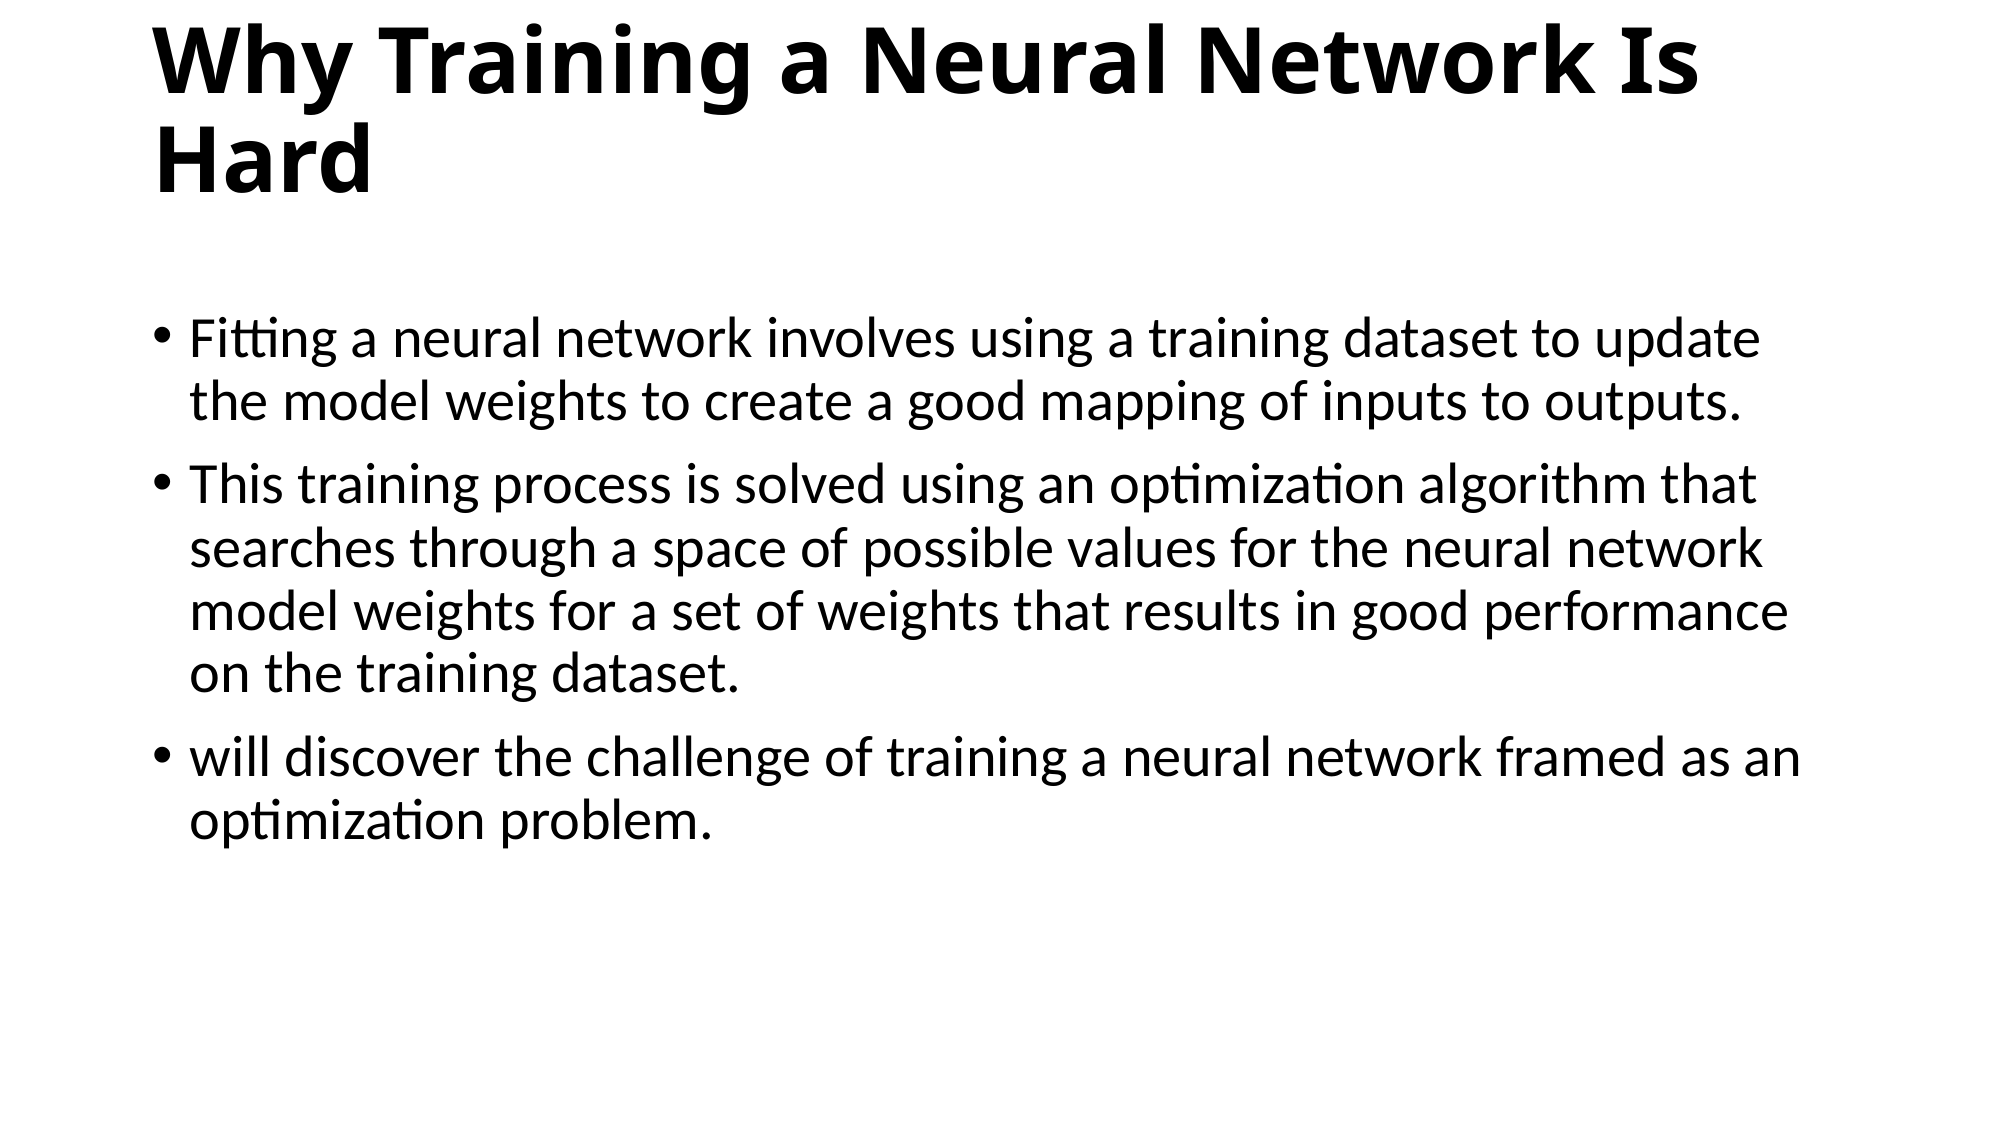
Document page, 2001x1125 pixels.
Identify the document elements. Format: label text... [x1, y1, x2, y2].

title Why Training a Neural Network Is Hard [137, 59, 1863, 278]
list Fitting a neural network involves using a training dataset to update the model weights to create a good mapping of inputs to outputs. This training process is solved using an optimization algorithm that searches through a space of possible values for the neural network model weights for a set of weights that results in good performance on the training dataset. will discover the challenge of training a neural network framed as an optimization problem. [137, 299, 1863, 1014]
